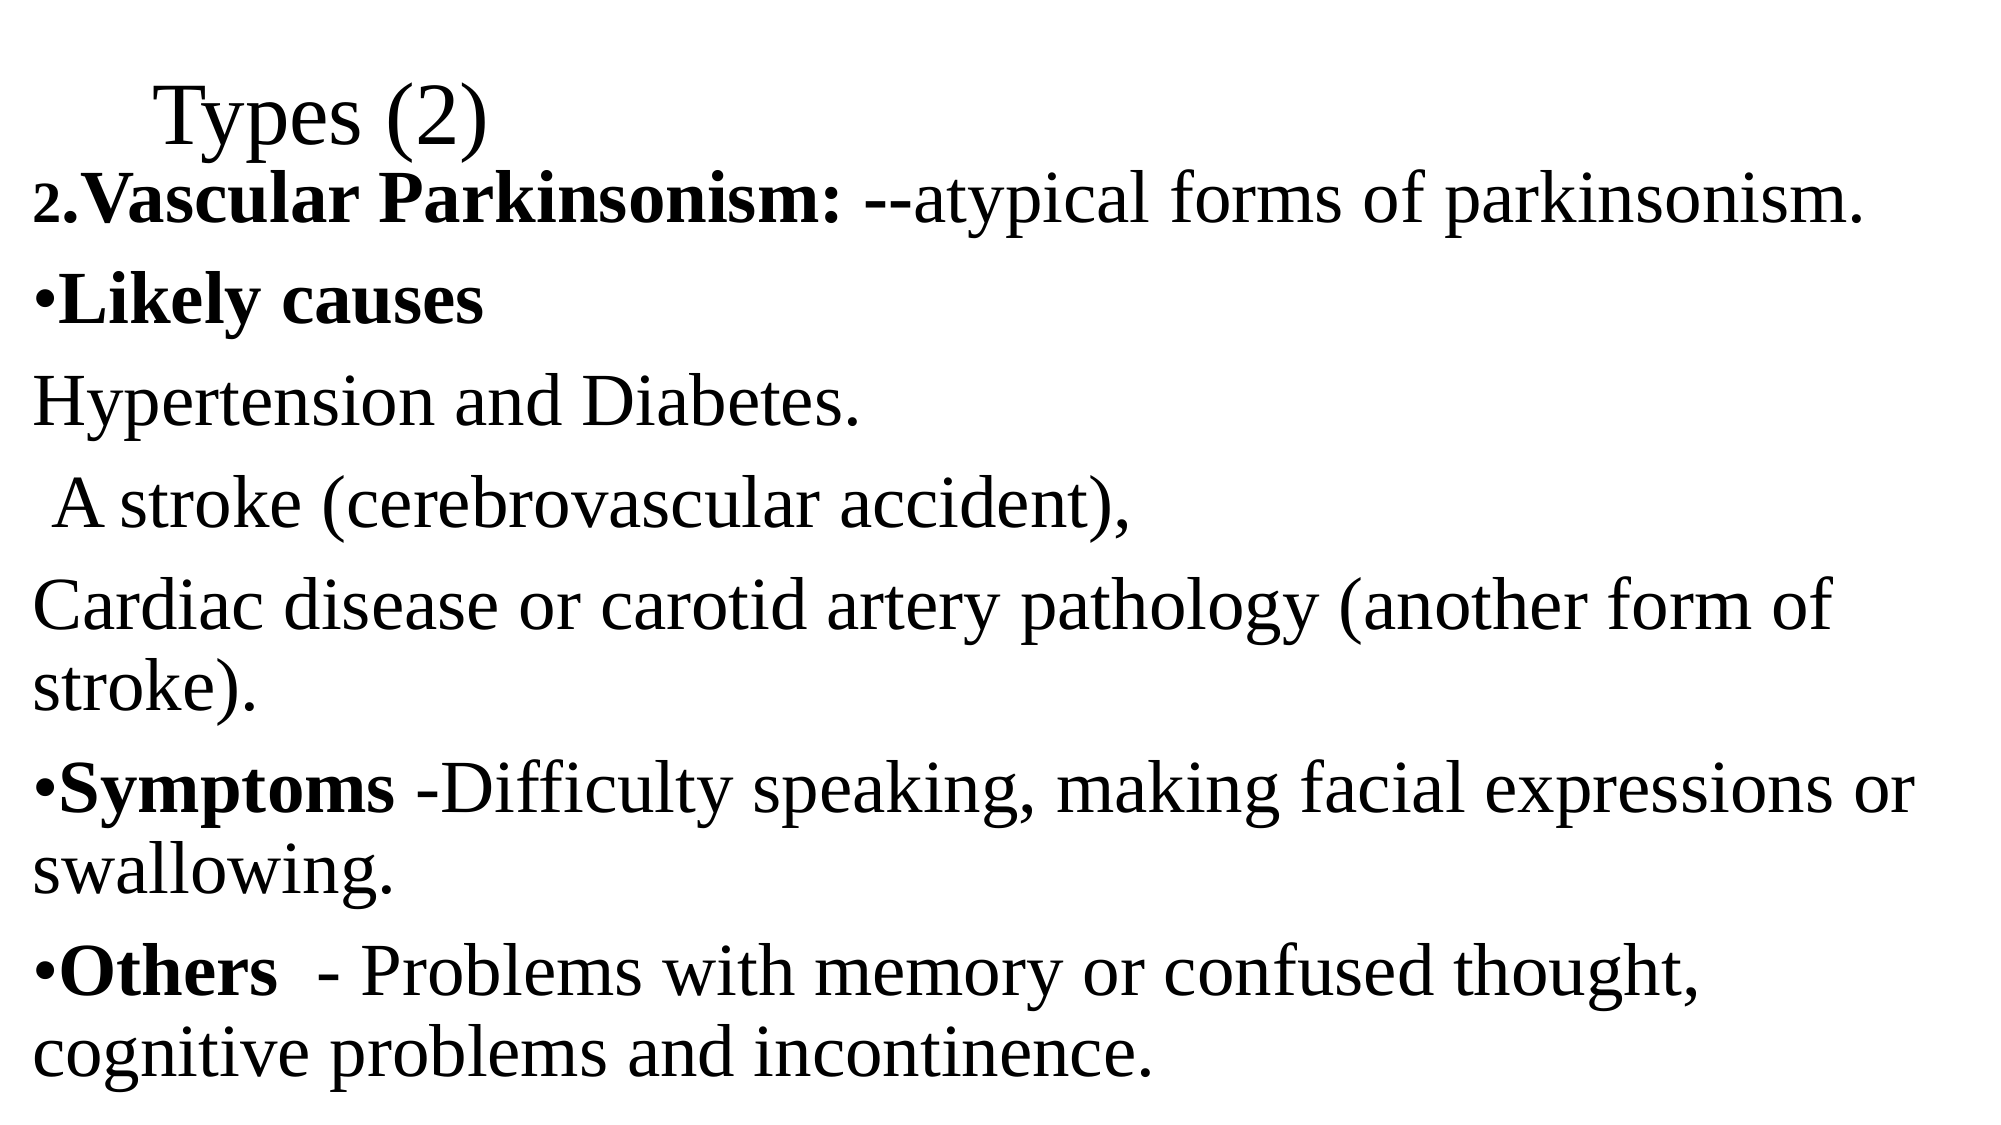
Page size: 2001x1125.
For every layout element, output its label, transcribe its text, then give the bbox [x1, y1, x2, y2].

title Types (2) [137, 59, 1863, 149]
list 2.Vascular Parkinsonism: --atypical forms of parkinsonism. •Likely causes Hypertension and Diabetes. A stroke (cerebrovascular accident), Cardiac disease or carotid artery pathology (another form of stroke). •Symptoms -Difficulty speaking, making facial expressions or swallowing. •Others - Problems with memory or confused thought, cognitive problems and incontinence. [17, 149, 2000, 1125]
